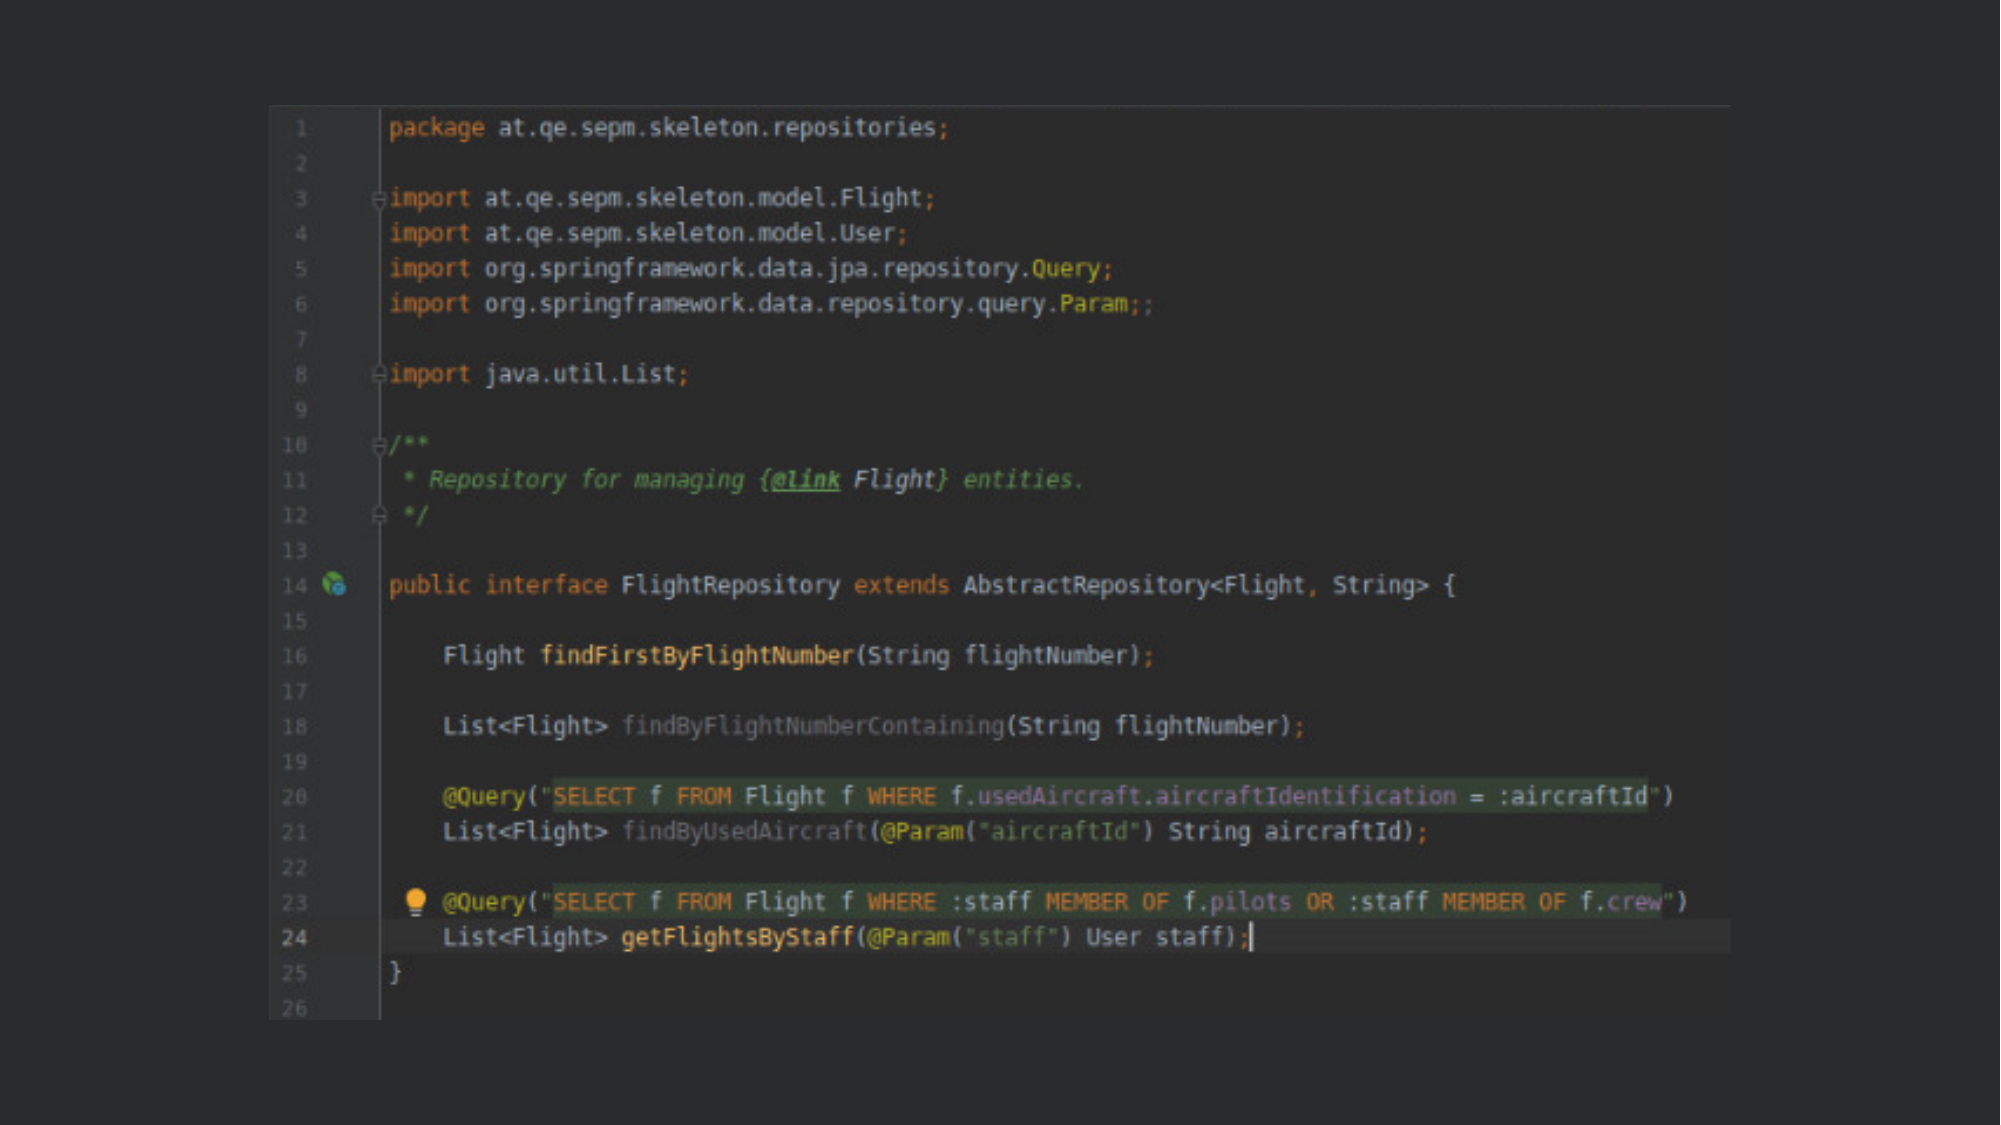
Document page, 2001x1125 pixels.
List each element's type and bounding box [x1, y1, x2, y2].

picture [268, 105, 1731, 1020]
